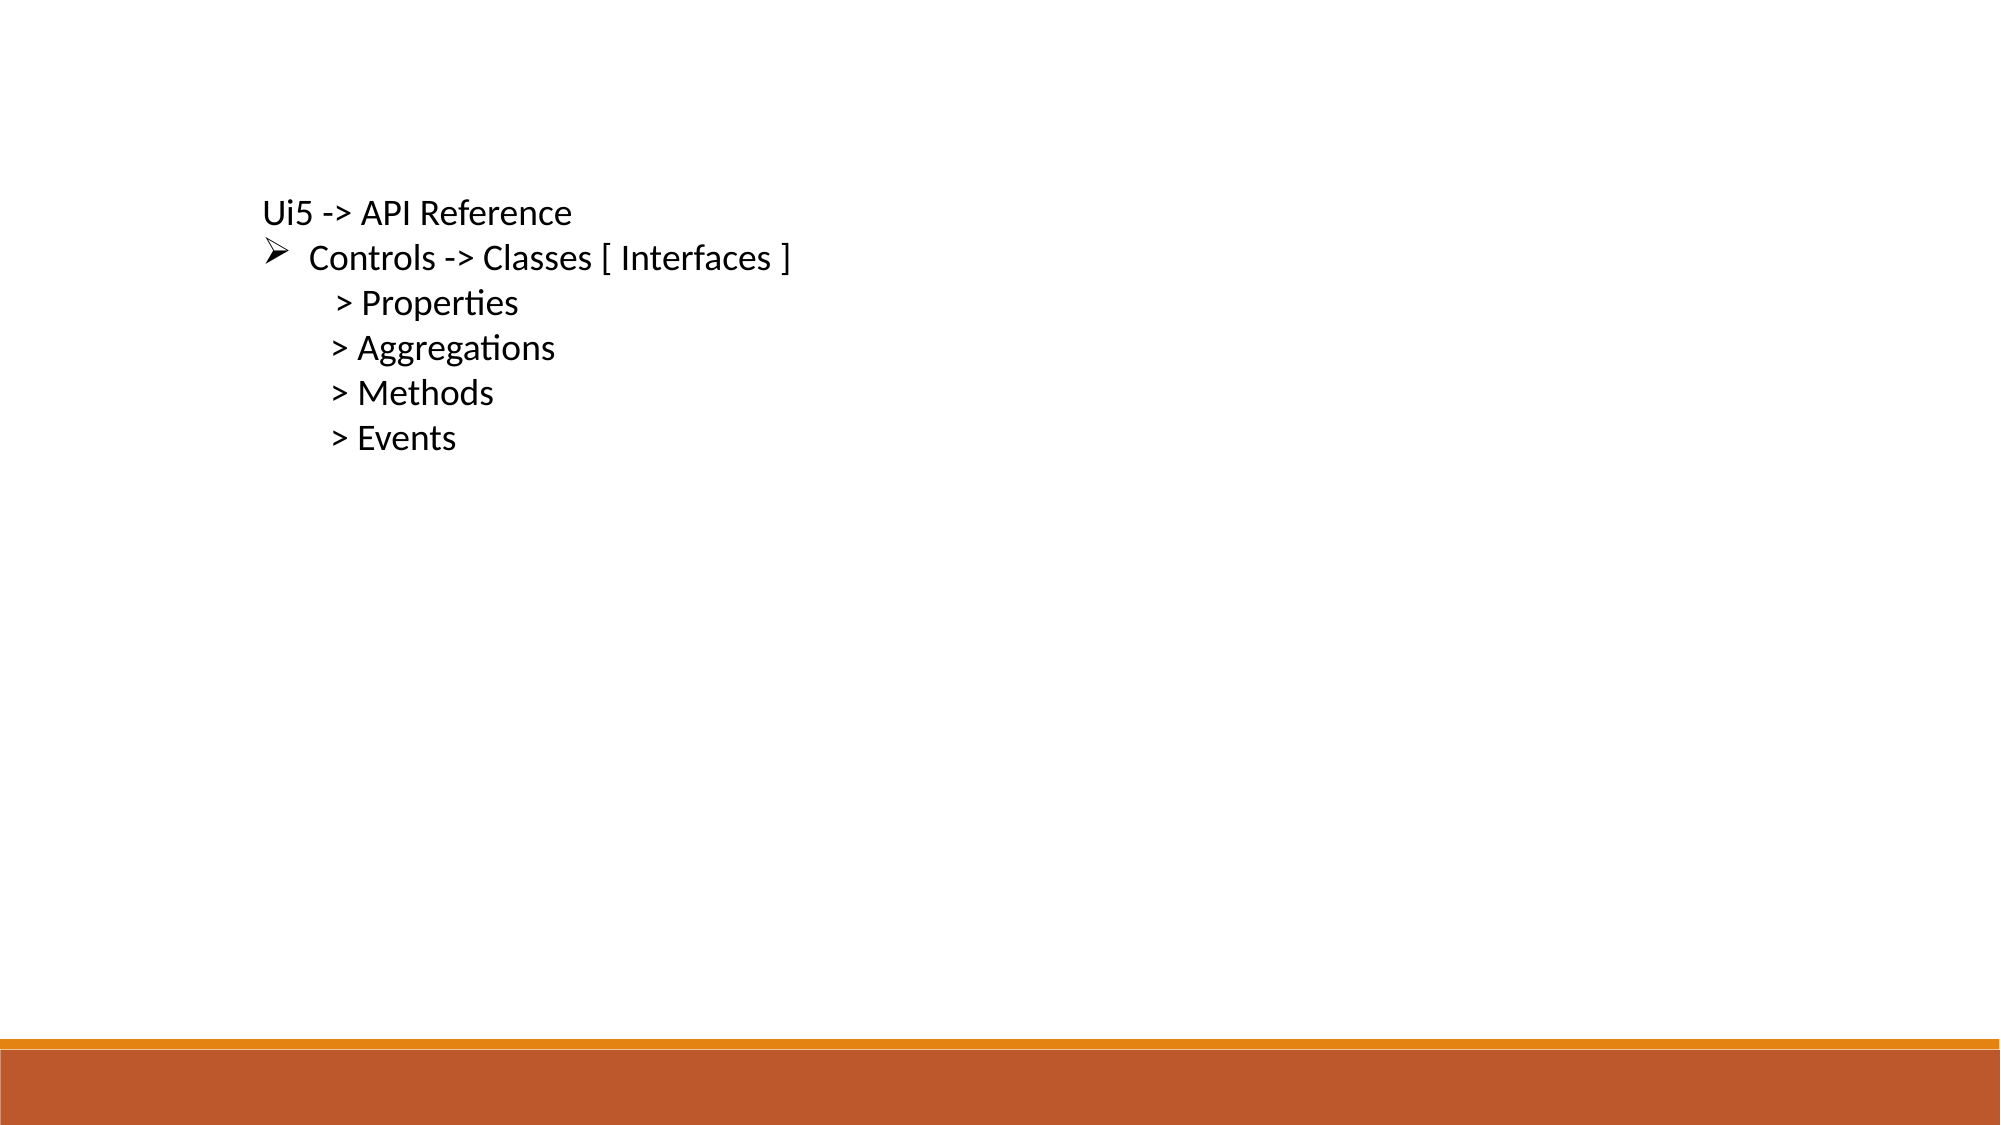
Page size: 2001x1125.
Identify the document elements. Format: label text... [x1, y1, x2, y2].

text_box Ui5 -> API Reference Controls -> Classes [ Interfaces ] > Properties > Aggregations > Methods > Events [247, 180, 1406, 466]
